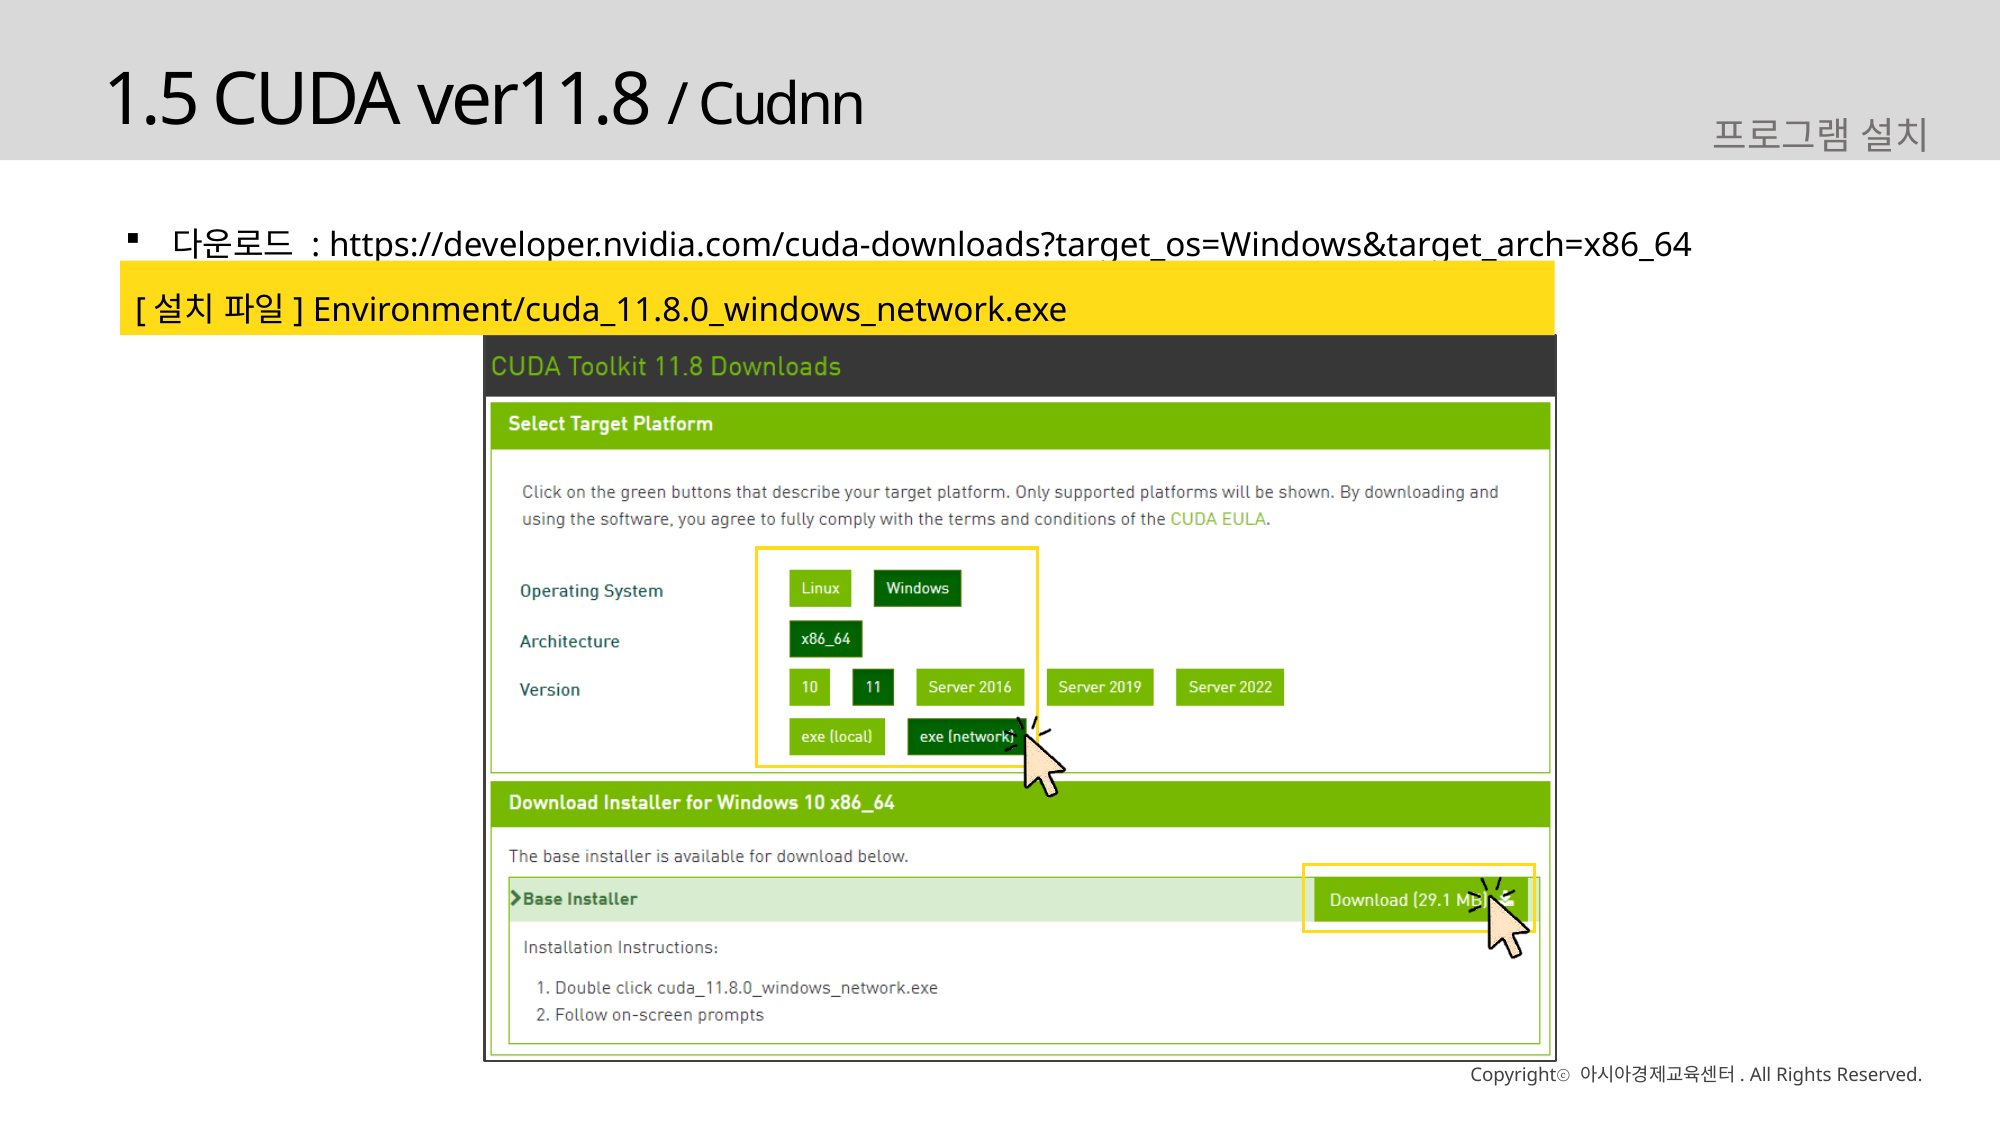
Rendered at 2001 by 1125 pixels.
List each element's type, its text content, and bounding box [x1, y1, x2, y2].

text_box [0, 0, 2000, 161]
text_box [설치 파일] Environment/cuda_11.8.0_windows_network.exe [120, 260, 1555, 336]
text_box 프로그램 설치 [1697, 59, 1945, 165]
title 1.5 CUDA ver11.8 / Cudnn [88, 26, 1065, 148]
text_box 다운로드 : https://developer.nvidia.com/cuda-downloads?target_os=Windows&target_arch=x86_64 [110, 195, 1880, 271]
picture [485, 336, 1555, 1060]
text_box Copyrightⓒ 아시아경제교육센터. All Rights Reserved. [1455, 1055, 1938, 1093]
